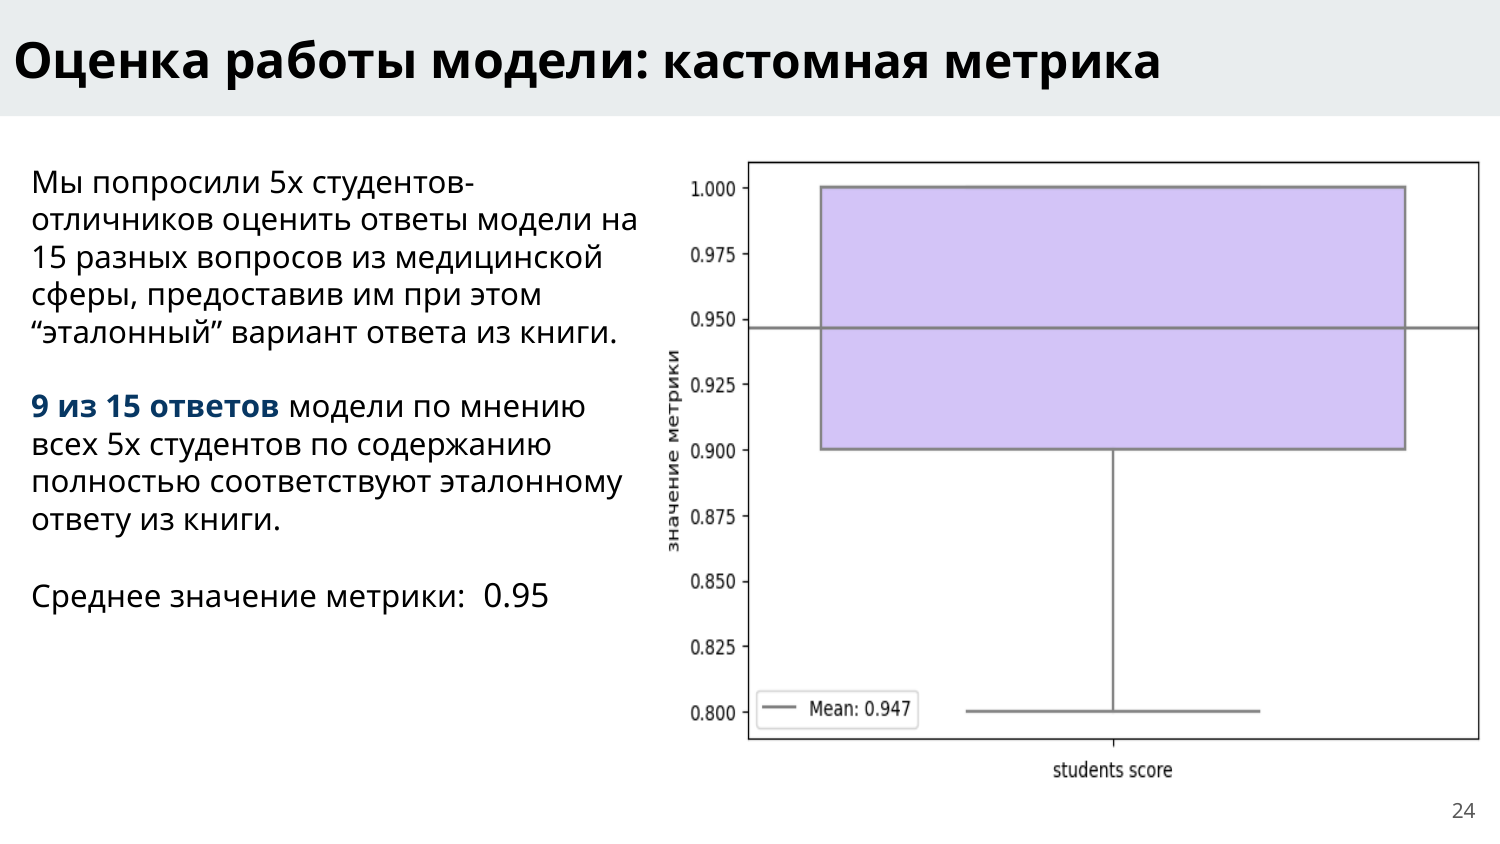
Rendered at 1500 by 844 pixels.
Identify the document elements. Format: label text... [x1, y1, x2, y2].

text_box Мы попросили 5х студентов-отличников оценить ответы модели на 15 разных вопросов из медицинской сферы, предоставив им при этом “эталонный” вариант ответа из книги. 9 из 15 ответов модели по мнению всех 5х студентов по содержанию полностью соответствуют эталонному ответу из книги. Среднее значение метрики: 0.95 [16, 147, 653, 629]
slide_number ‹#› [1400, 803, 1491, 844]
text_box Оценка работы модели: кастомная метрика [0, 0, 1500, 117]
picture [655, 146, 1490, 797]
